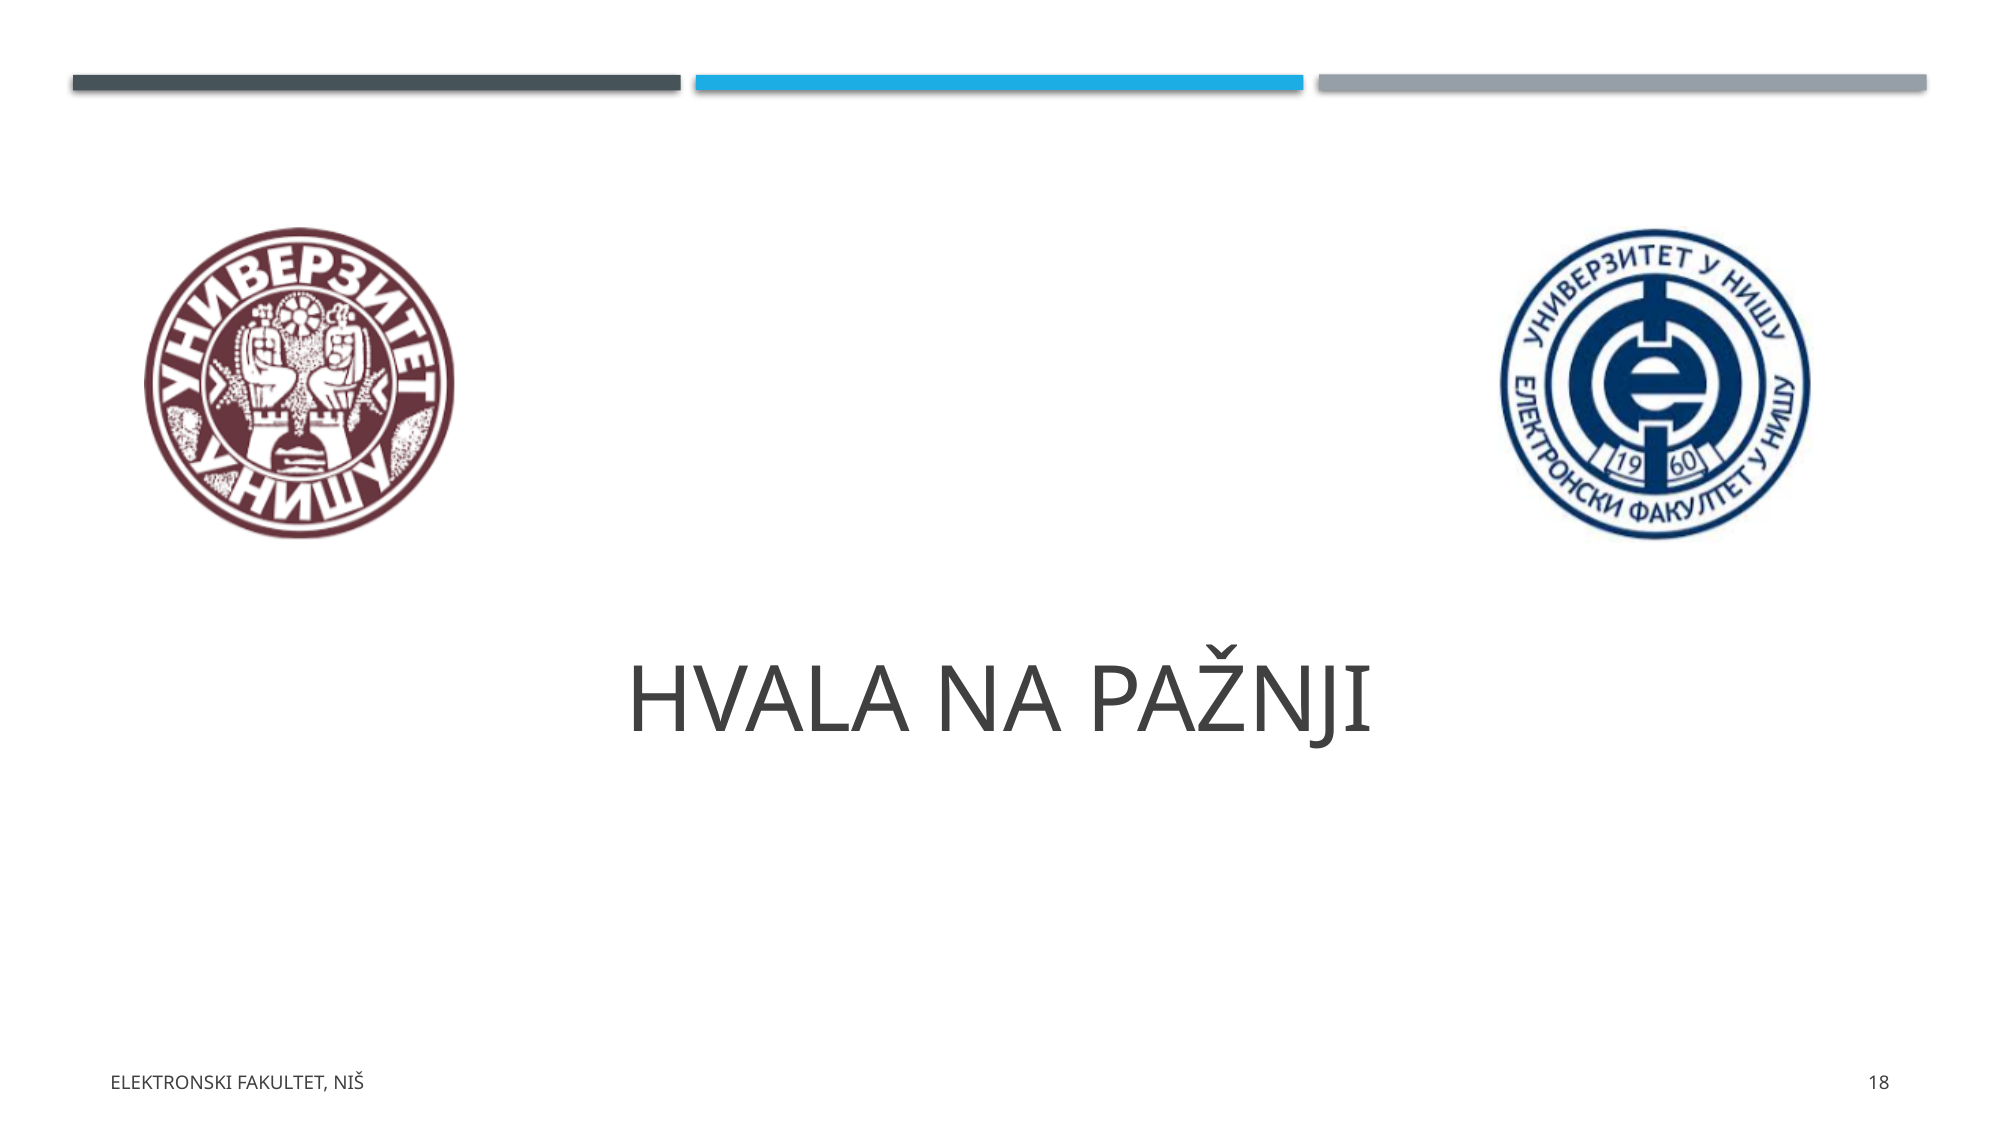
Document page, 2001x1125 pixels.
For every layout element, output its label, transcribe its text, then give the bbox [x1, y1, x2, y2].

list HVALA NA PAŽNJI [95, 391, 1905, 988]
picture [143, 226, 460, 544]
footer Elektronski fakultet, Niš [95, 1053, 1230, 1114]
picture [1496, 226, 1814, 544]
slide_number 18 [1732, 1053, 1905, 1114]
